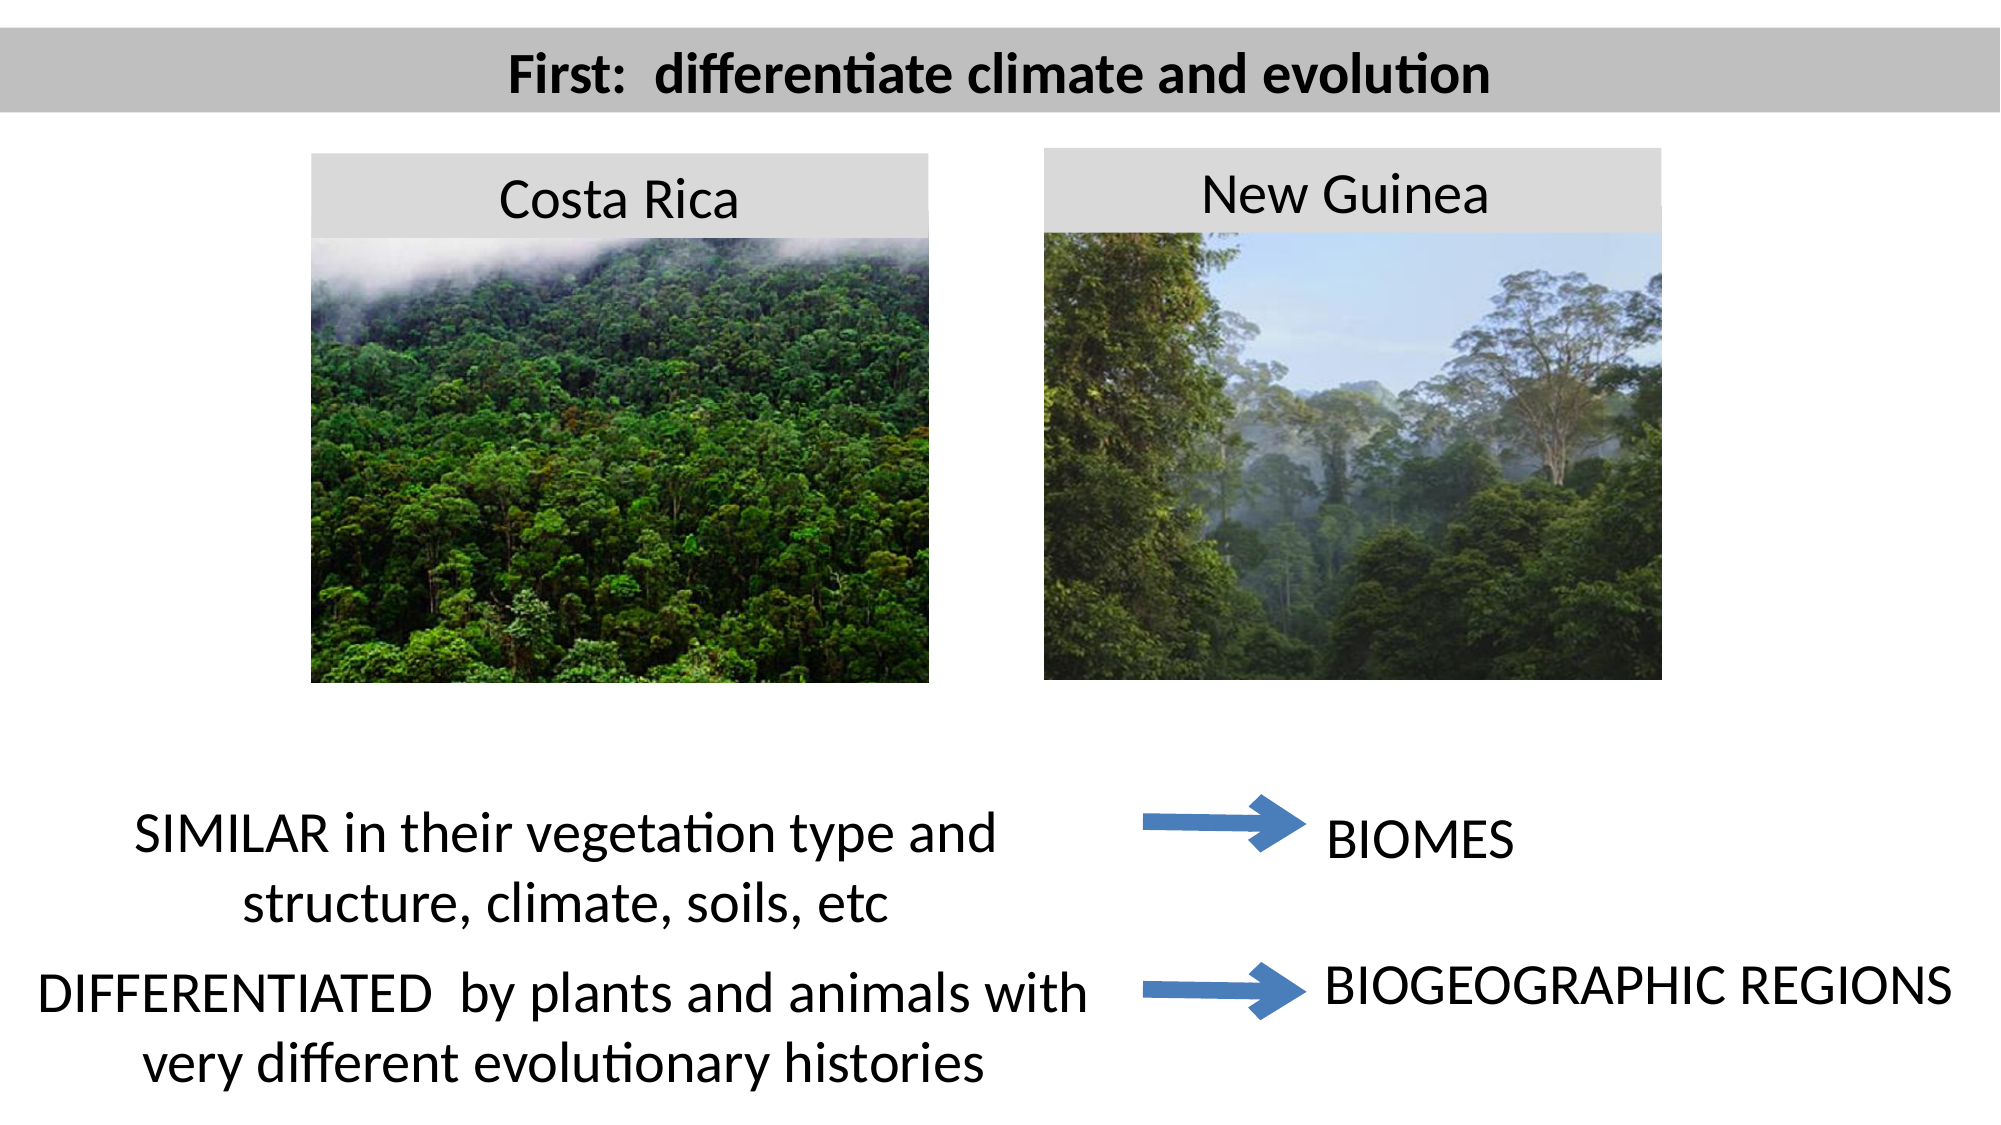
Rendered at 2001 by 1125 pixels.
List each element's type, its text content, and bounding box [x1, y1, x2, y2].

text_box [311, 147, 1662, 684]
text_box DIFFERENTIATED by plants and animals with very different evolutionary histories [0, 946, 1128, 1102]
text_box First: differentiate climate and evolution [0, 27, 2000, 113]
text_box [1142, 792, 1532, 880]
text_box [1142, 938, 2000, 1025]
text_box SIMILAR in their vegetation type and structure, climate, soils, etc [0, 787, 1133, 942]
